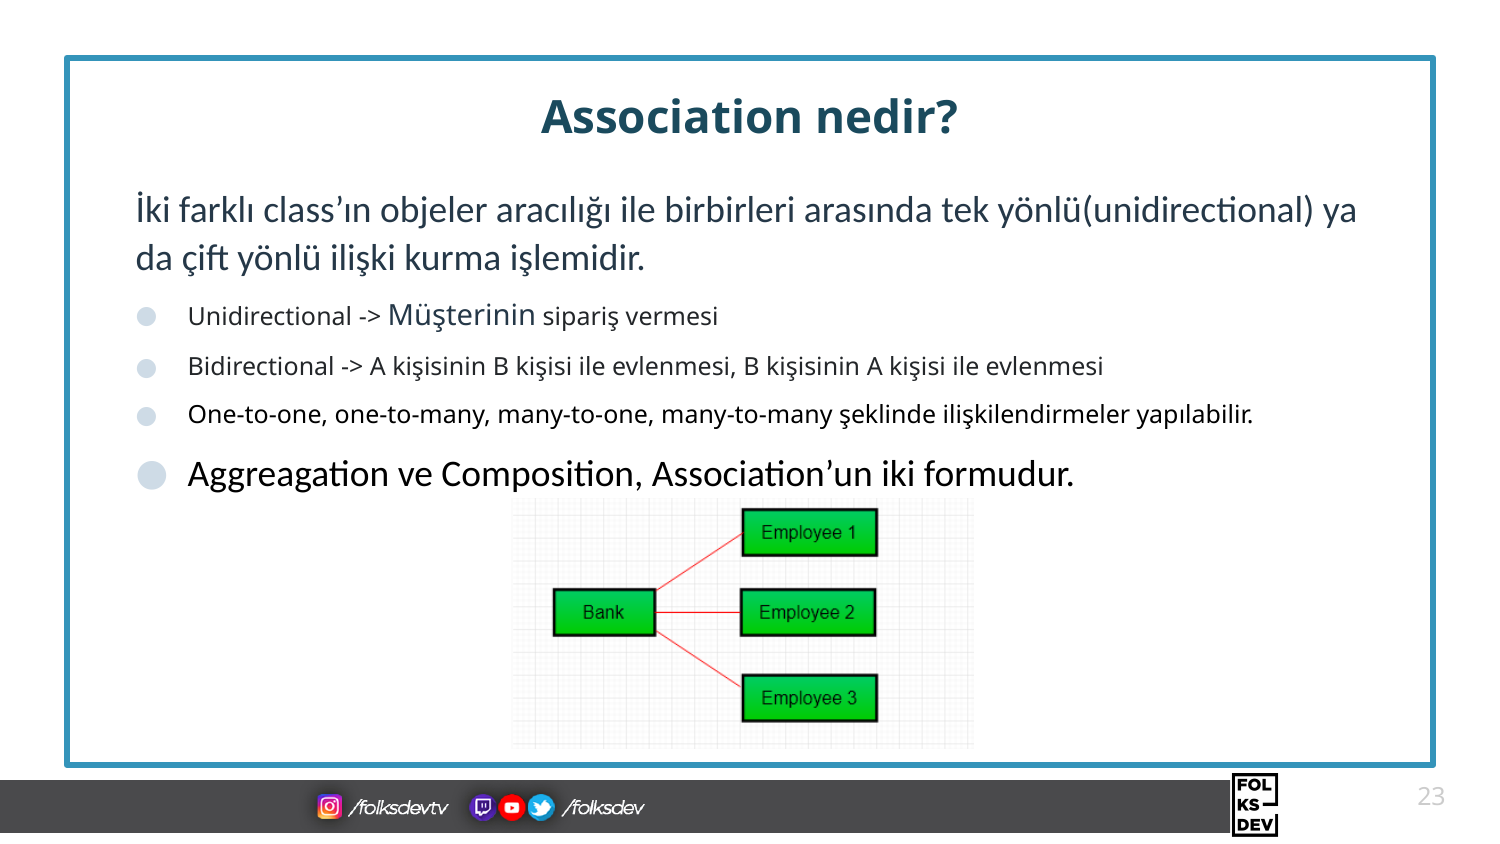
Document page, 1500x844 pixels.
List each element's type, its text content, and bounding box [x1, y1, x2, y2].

picture [0, 773, 1279, 837]
picture [511, 497, 975, 749]
text_box İki farklı class’ın objeler aracılığı ile birbirleri arasında tek yönlü(unidirectional) ya da çift yönlü ilişki kurma işlemidir. Unidirectional -> Müşterinin sipariş vermesi Bidirectional -> A kişisinin B kişisi ile evlenmesi, B kişisinin A kişisi ile evlenmesi One-to-one, one-to-many, many-to-one, many-to-many şeklinde ilişkilendirmeler yapılabilir. Aggreagation ve Composition, Association’un iki formudur. [97, 166, 1403, 740]
title Association nedir? [526, 77, 974, 158]
slide_number 23 [1402, 764, 1493, 830]
